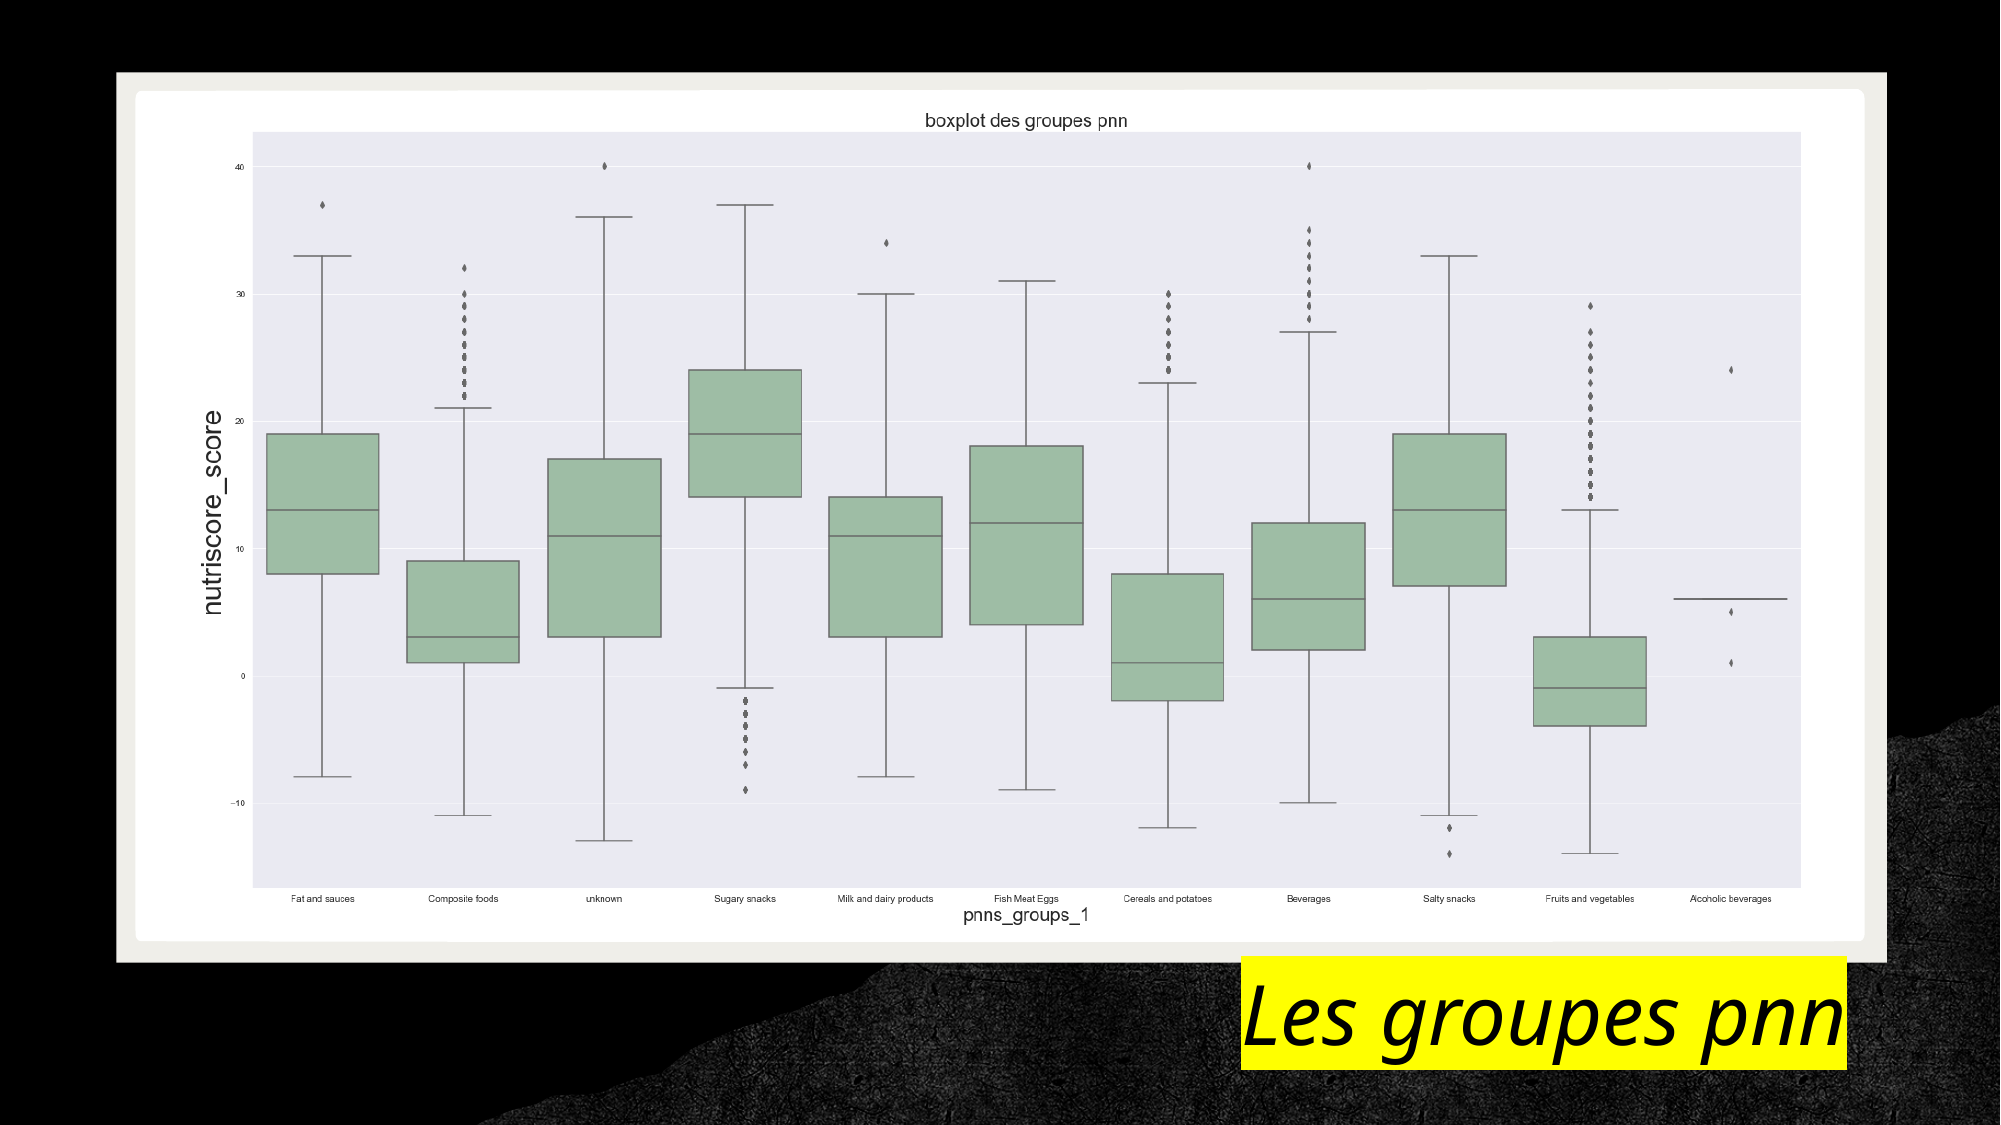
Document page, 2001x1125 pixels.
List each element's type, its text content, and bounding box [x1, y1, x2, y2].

text_box [115, 71, 1888, 964]
text_box [0, 0, 2000, 1125]
text_box [475, 704, 2000, 1125]
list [193, 106, 1807, 930]
title Les groupes pnn [476, 848, 1863, 1070]
text_box [135, 89, 1865, 942]
